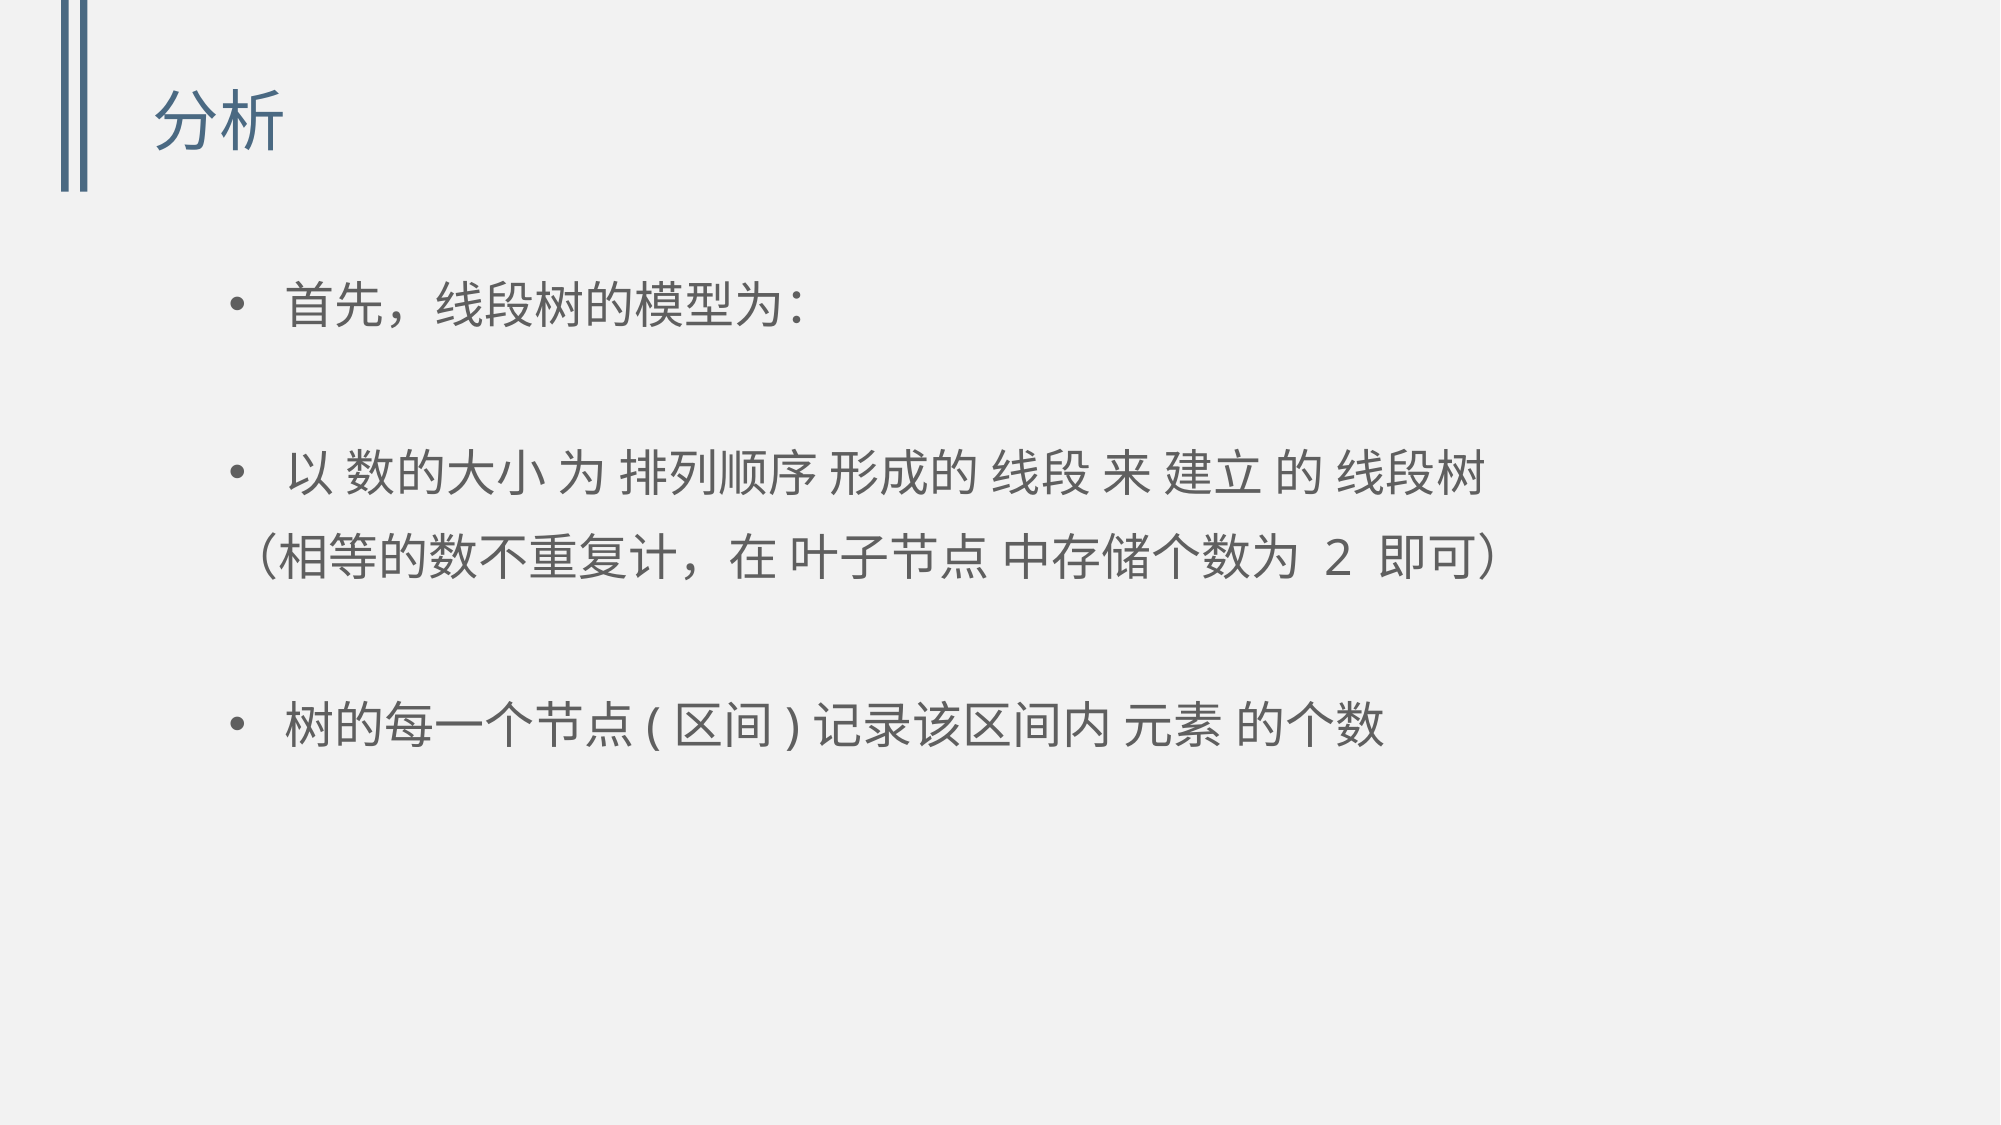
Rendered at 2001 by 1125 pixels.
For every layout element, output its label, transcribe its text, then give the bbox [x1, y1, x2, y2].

title 分析 [137, 64, 1863, 184]
text_box 首先，线段树的模型为： 以 数的大小 为 排列顺序 形成的 线段 来 建立 的 线段树 （相等的数不重复计，在 叶子节点 中存储个数为 2 即可） 树的每一个节点(区间)记录该区间内 元素 的个数 [213, 241, 1786, 929]
